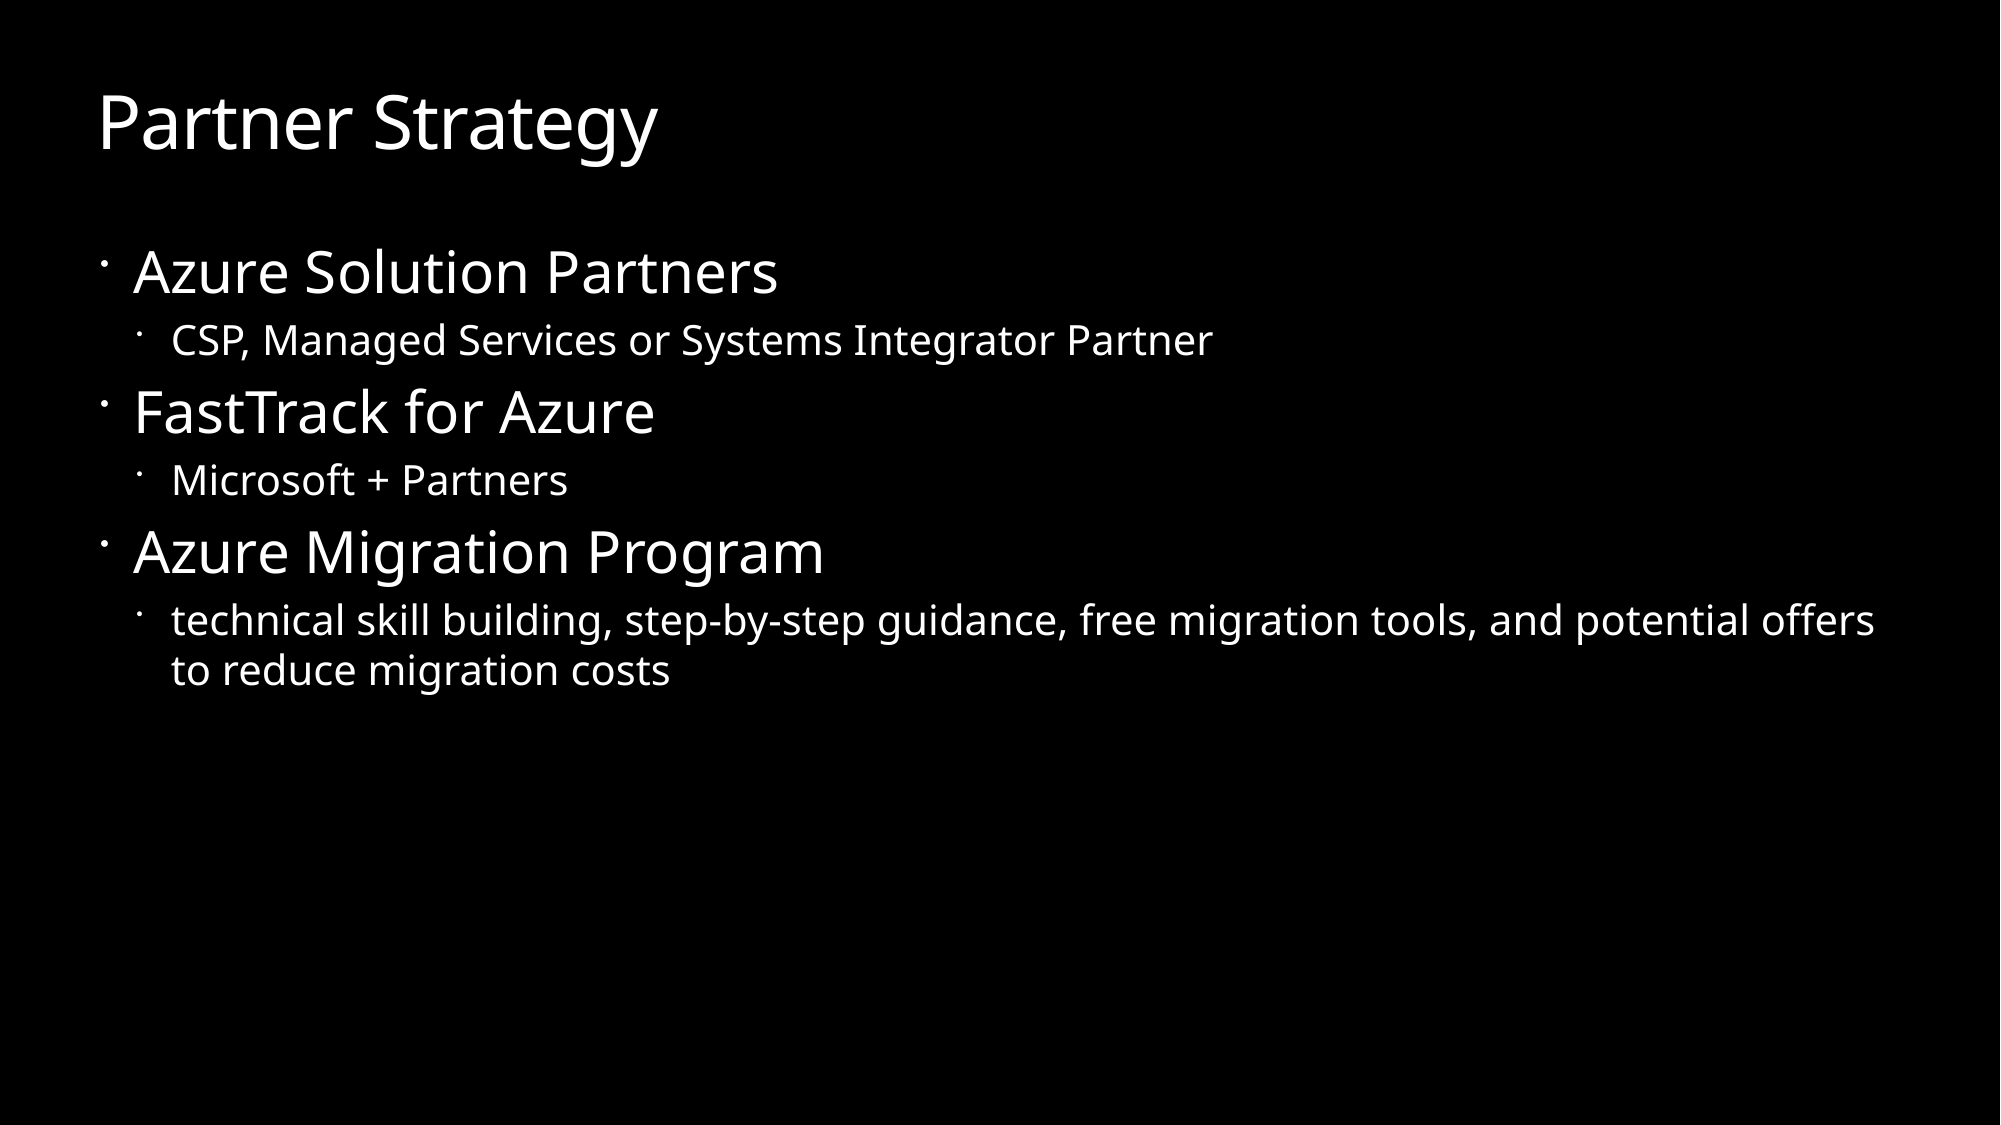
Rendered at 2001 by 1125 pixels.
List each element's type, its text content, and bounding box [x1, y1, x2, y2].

title Partner Strategy [96, 75, 1904, 166]
list Azure Solution Partners CSP, Managed Services or Systems Integrator Partner FastTrack for Azure Microsoft + Partners Azure Migration Program technical skill building, step-by-step guidance, free migration tools, and potential offers to reduce migration costs [95, 235, 1904, 708]
